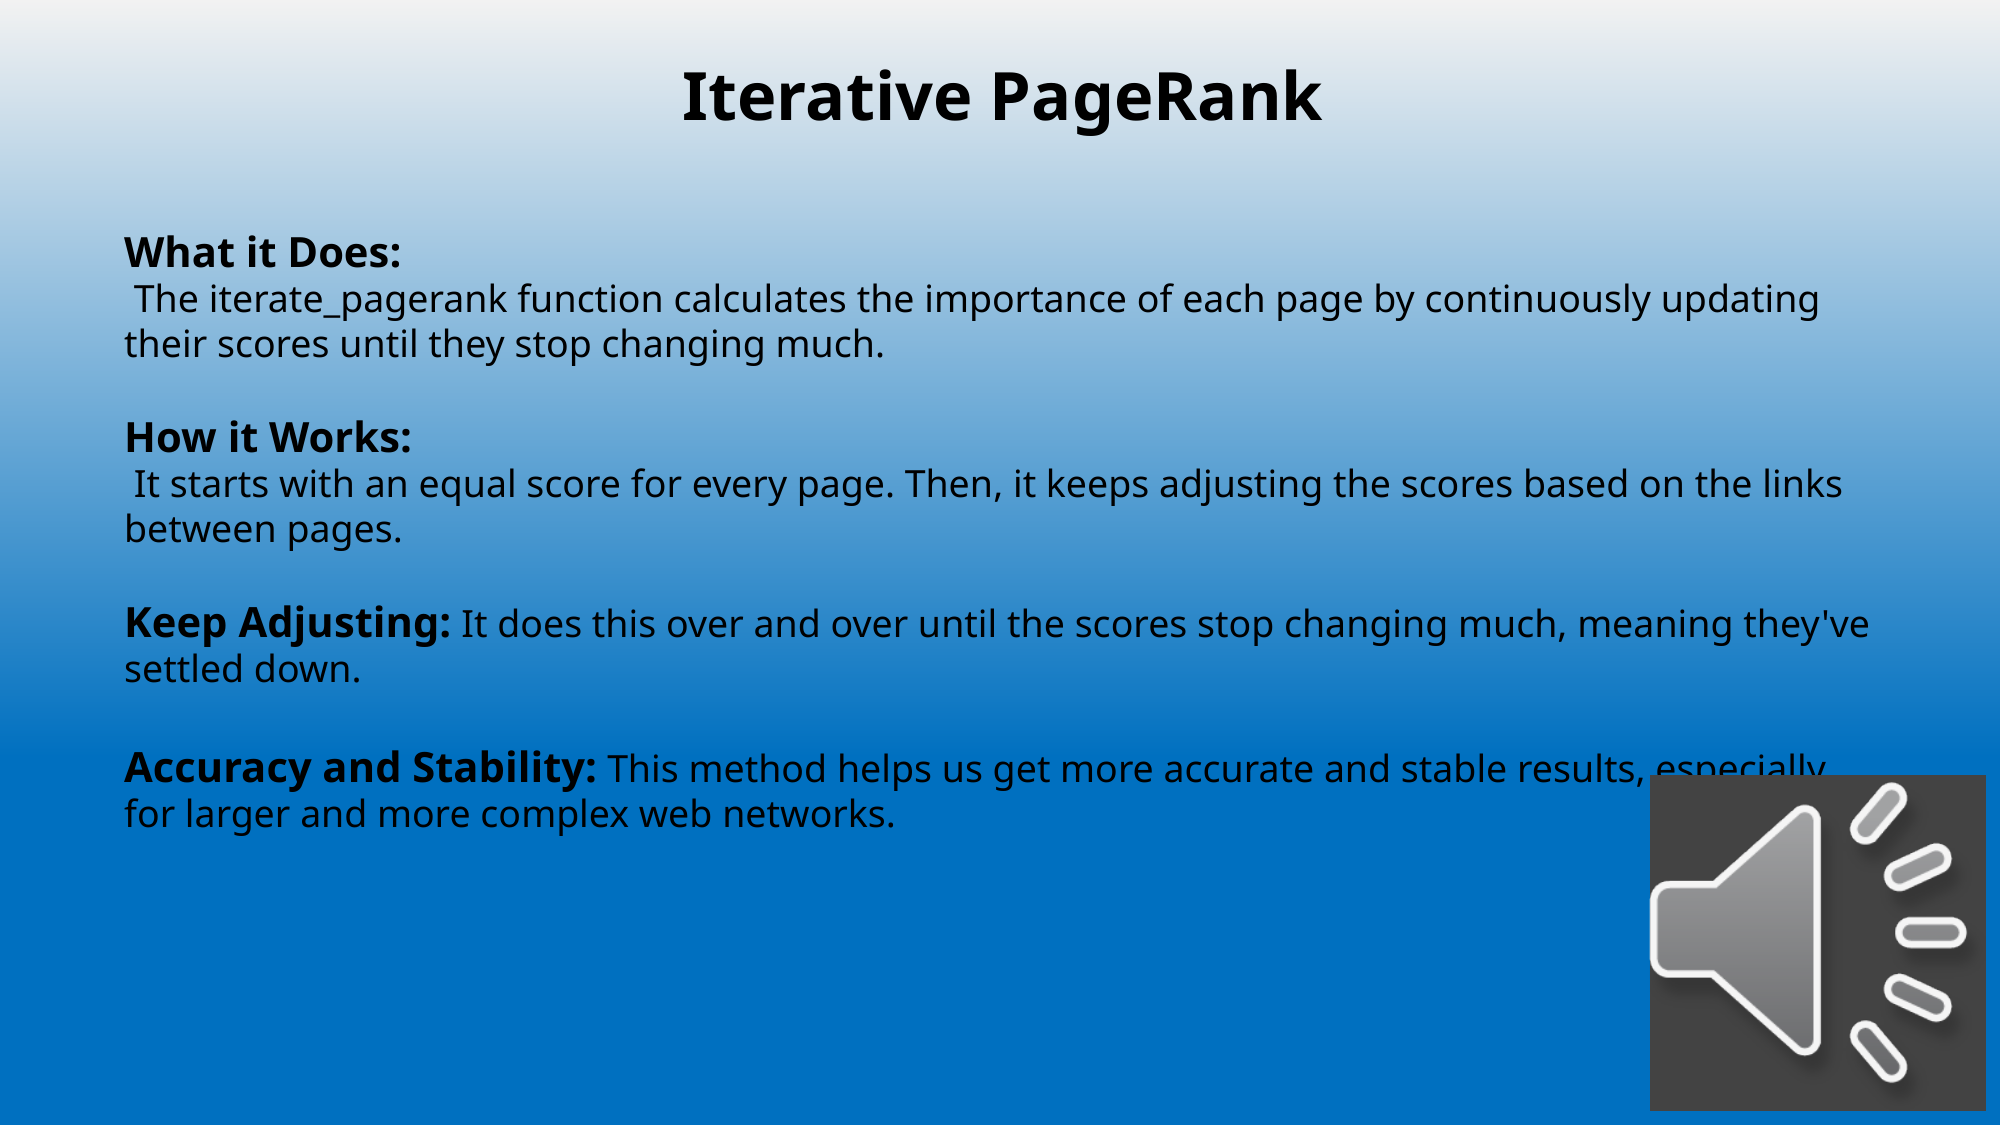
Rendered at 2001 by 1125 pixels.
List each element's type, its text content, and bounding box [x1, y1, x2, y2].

picture [1648, 773, 1987, 1112]
text_box What it Does: The iterate_pagerank function calculates the importance of each page by continuously updating their scores until they stop changing much. How it Works: It starts with an equal score for every page. Then, it keeps adjusting the scores based on the links between pages. Keep Adjusting: It does this over and over until the scores stop changing much, meaning they've settled down. Accuracy and Stability: This method helps us get more accurate and stable results, especially for larger and more complex web networks. [109, 173, 1891, 888]
text_box Iterative PageRank [85, 46, 1921, 142]
